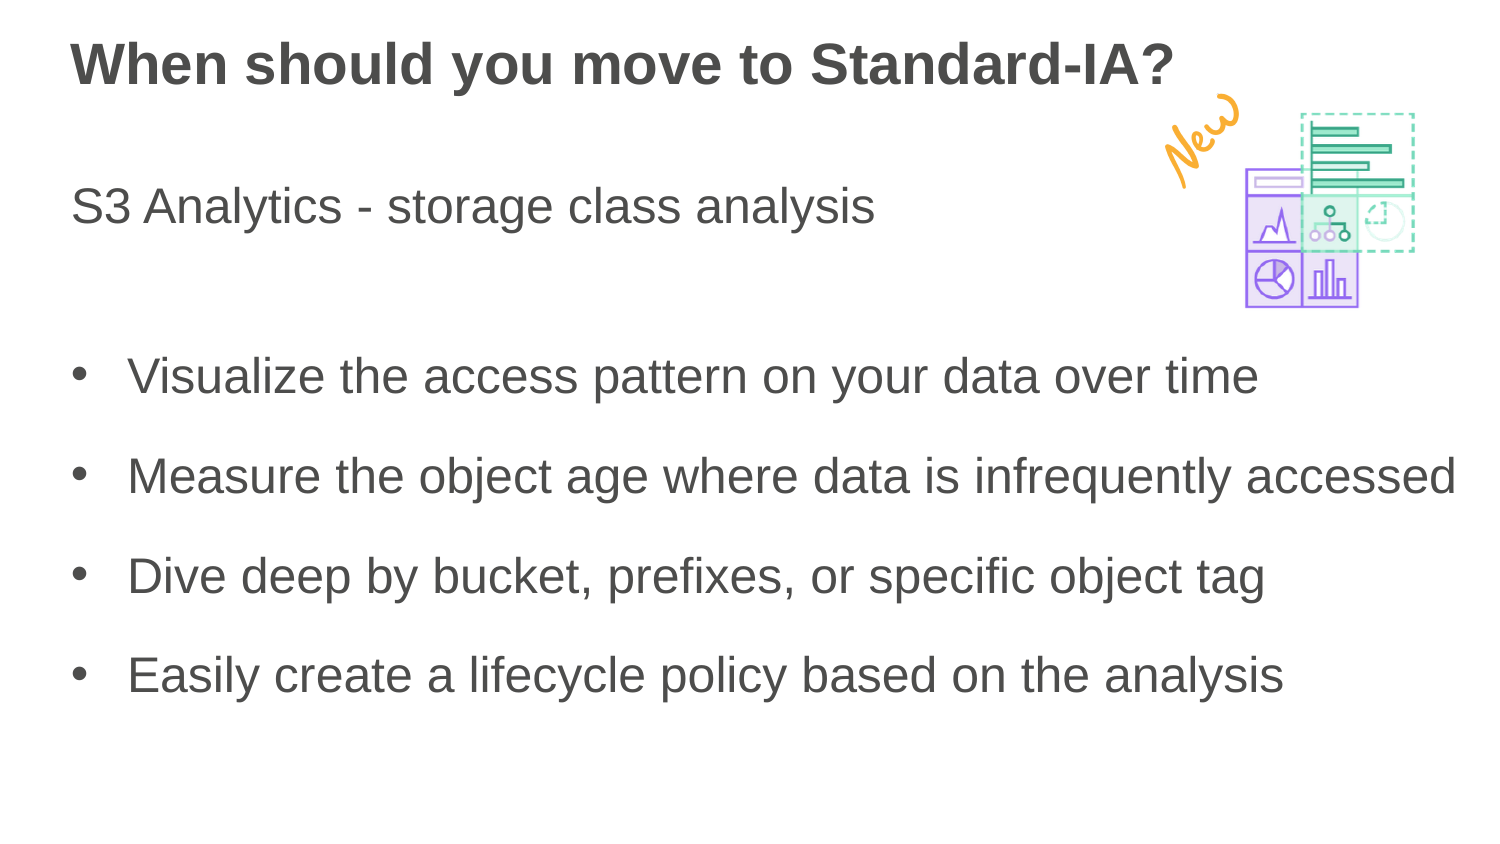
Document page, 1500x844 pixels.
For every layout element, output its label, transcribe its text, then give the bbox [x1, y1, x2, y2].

title When should you move to Standard-IA? [55, 18, 1402, 109]
picture [1148, 85, 1421, 312]
list S3 Analytics - storage class analysis Visualize the access pattern on your data over time Measure the object age where data is infrequently accessed Dive deep by bucket, prefixes, or specific object tag Easily create a lifecycle policy based on the analysis [55, 165, 1500, 749]
